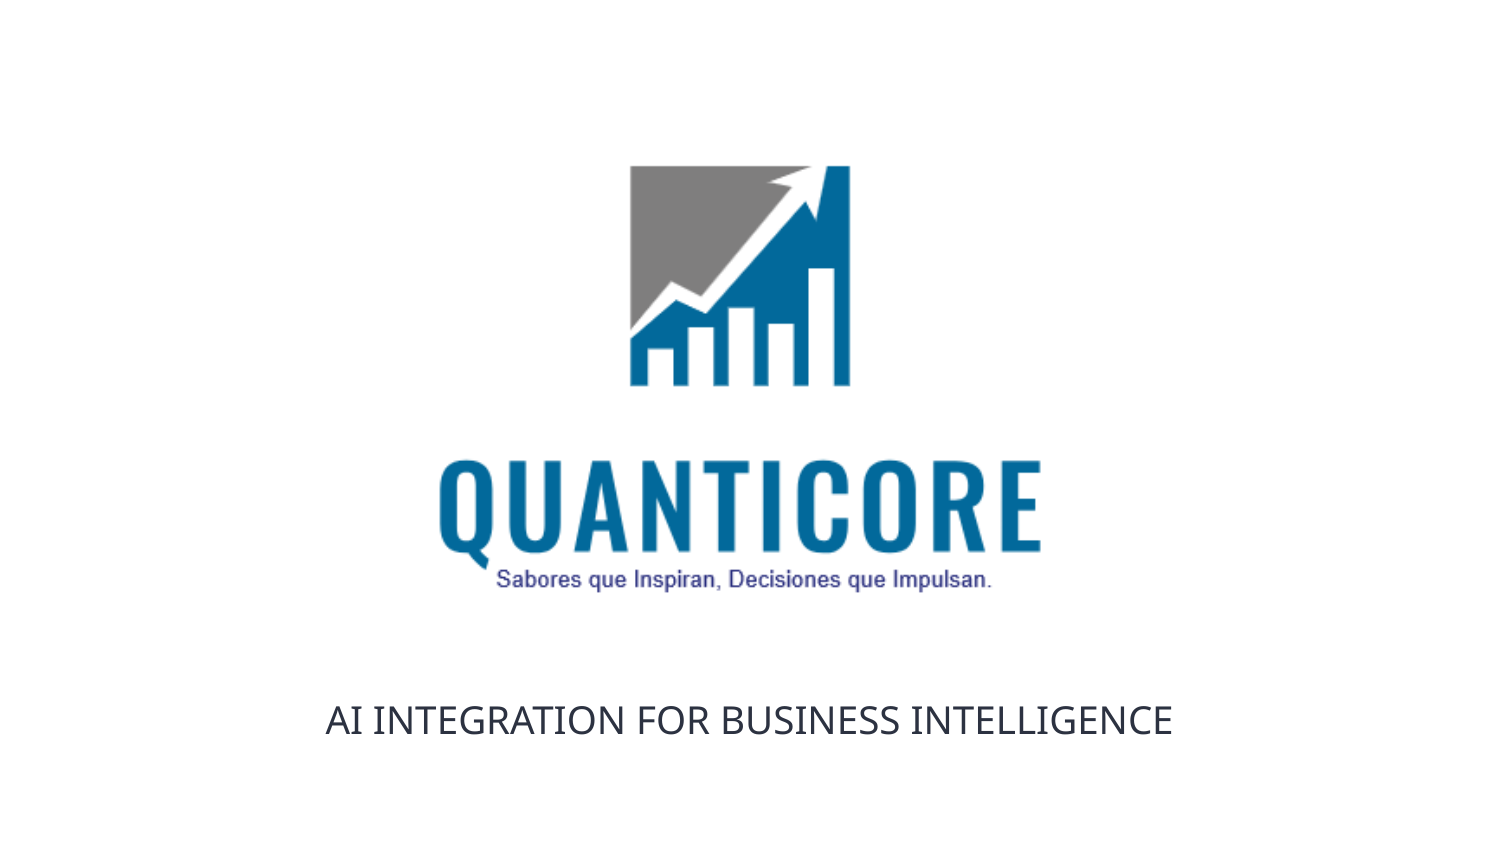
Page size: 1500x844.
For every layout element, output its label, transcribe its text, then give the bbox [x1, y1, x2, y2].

picture [383, 92, 1117, 610]
text_box AI INTEGRATION FOR BUSINESS INTELLIGENCE [0, 629, 1500, 808]
